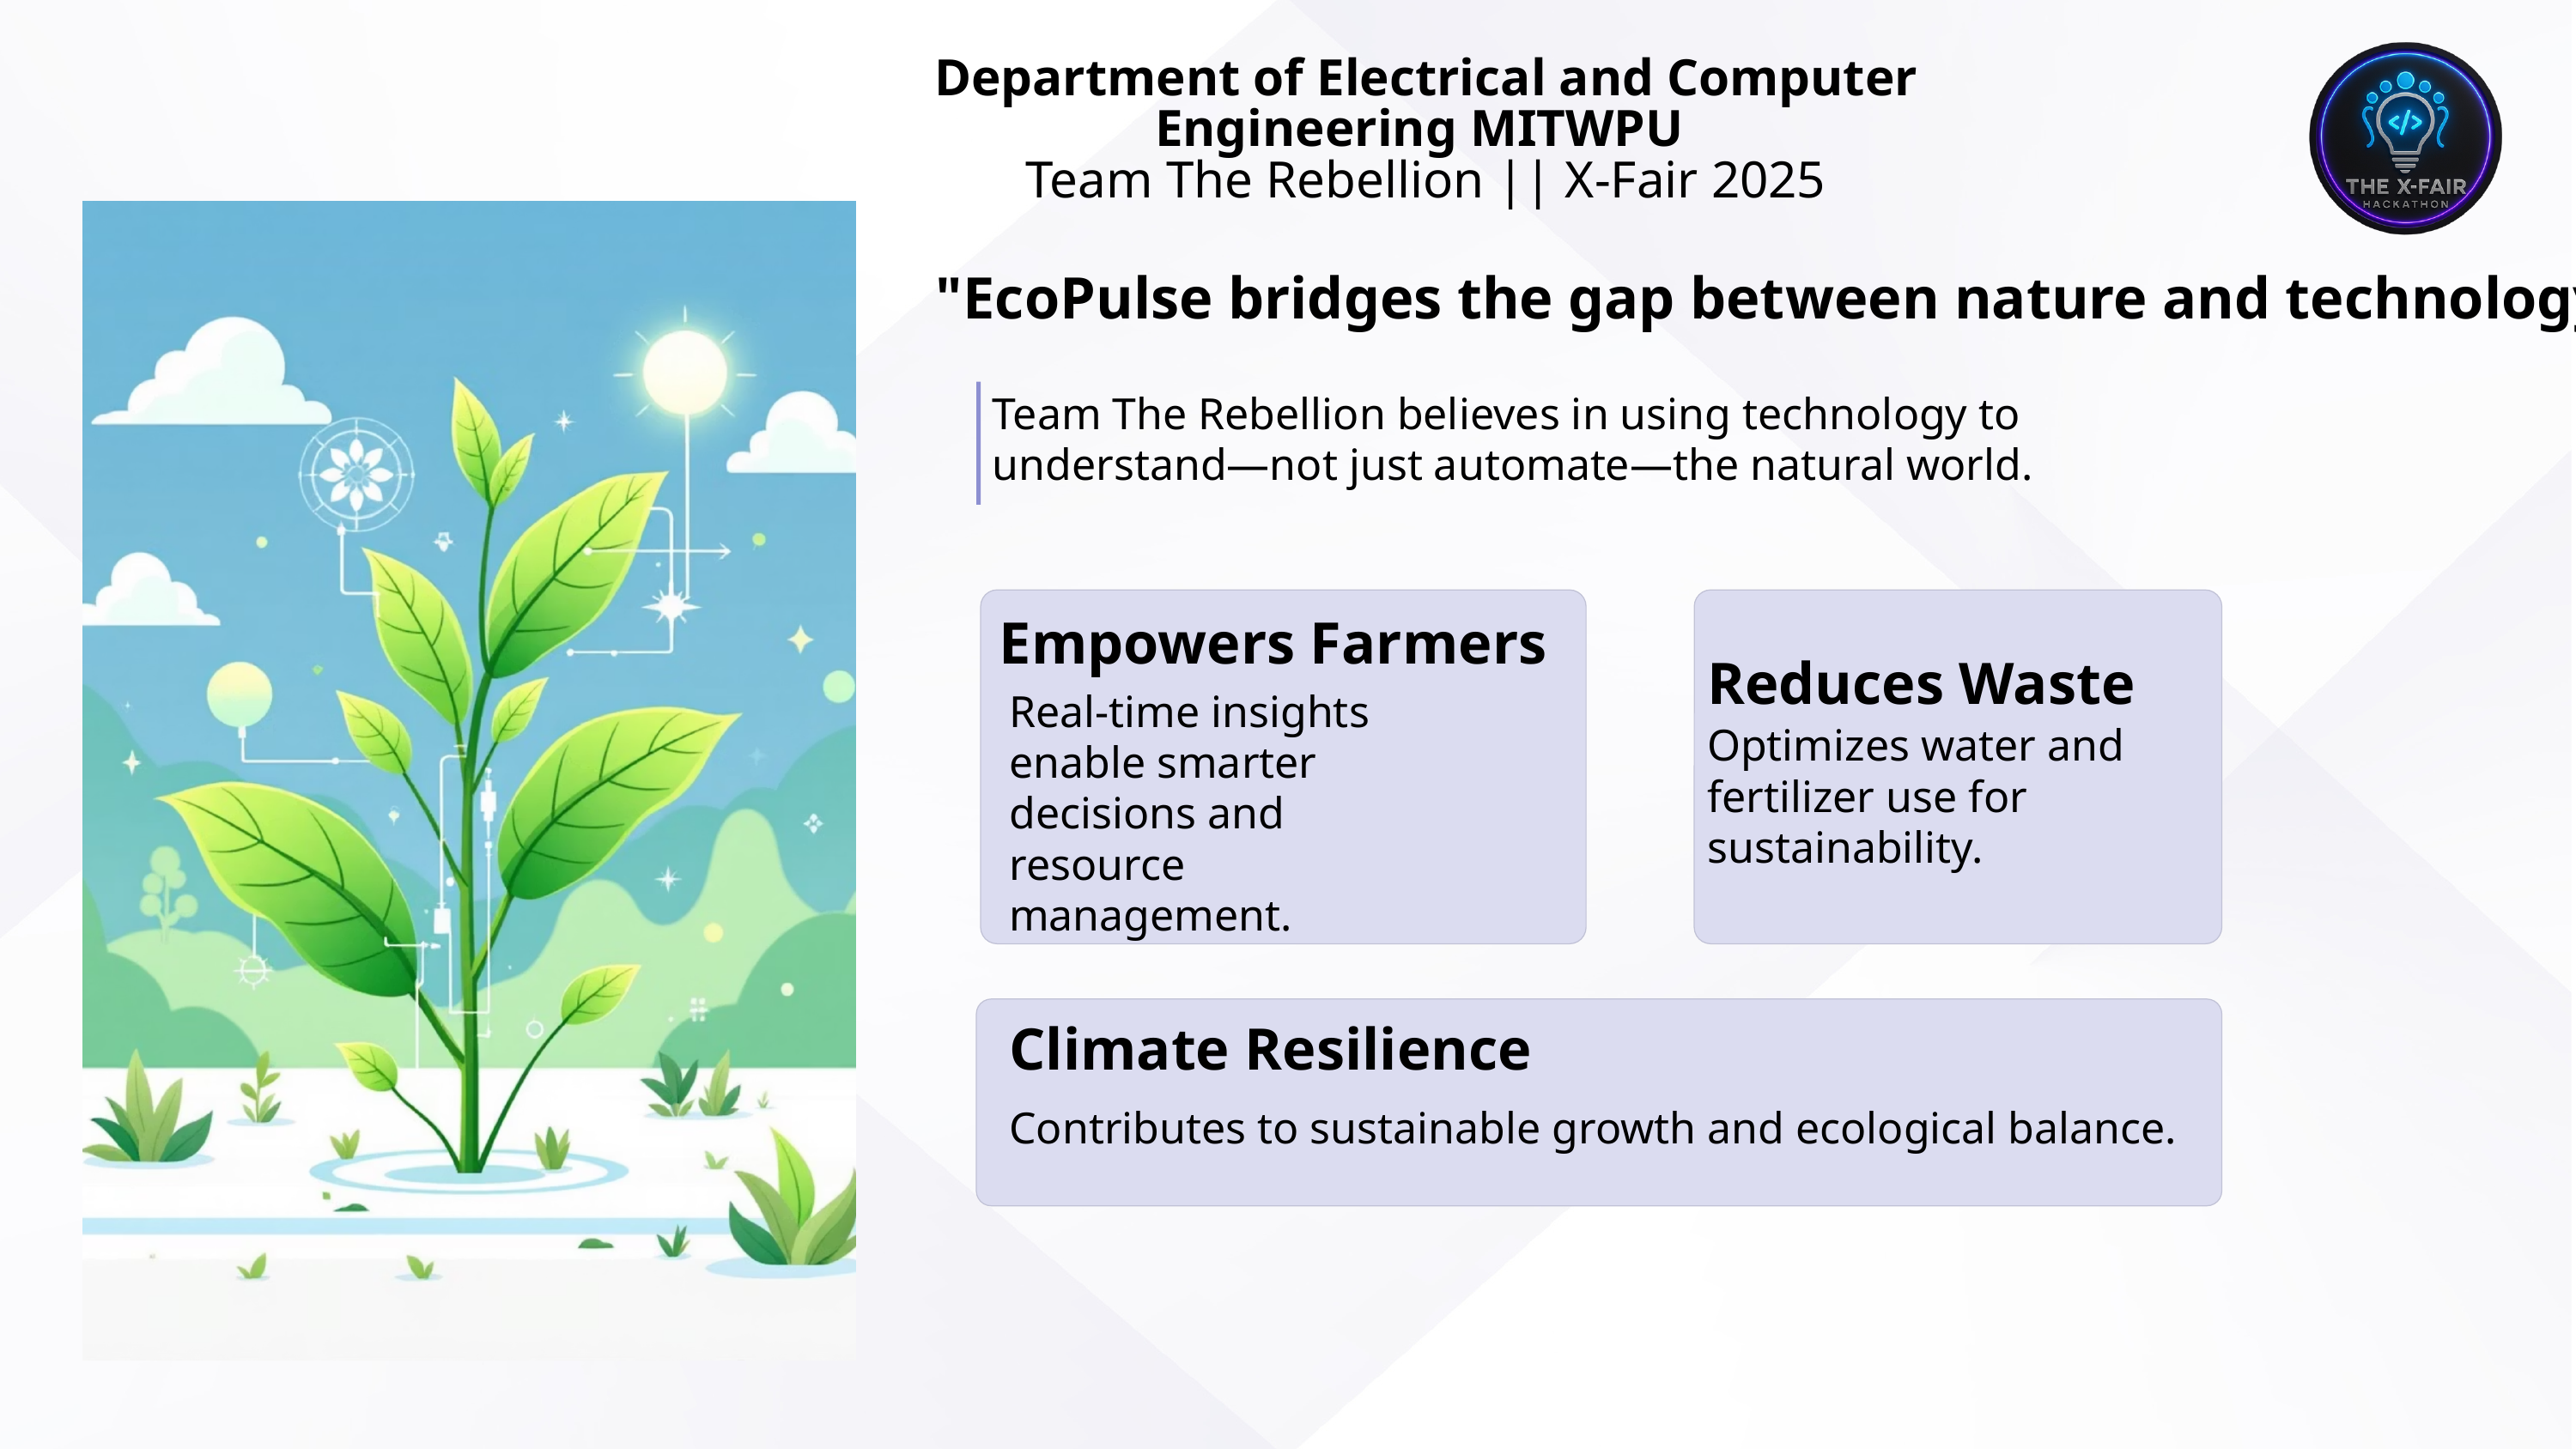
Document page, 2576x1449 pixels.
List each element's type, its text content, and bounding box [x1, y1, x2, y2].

text_box Team The Rebellion believes in using technology to understand—not just automate—the natural world. [992, 386, 2057, 489]
picture [82, 201, 856, 1361]
text_box [981, 590, 1587, 944]
text_box Climate Resilience [1009, 1032, 1409, 1082]
text_box Real-time insights enable smarter decisions and resource management. [1009, 684, 1460, 839]
text_box [1694, 590, 2222, 944]
text_box Reduces Waste [1707, 666, 2107, 717]
text_box "EcoPulse bridges the gap between nature and technology." [935, 279, 1953, 331]
text_box Contributes to sustainable growth and ecological balance. [1009, 1100, 2008, 1153]
text_box Empowers Farmers [999, 626, 1399, 676]
text_box [0, 0, 2572, 1449]
text_box Department of Electrical and Computer Engineering MITWPU Team The Rebellion || X-Fair 2025 [893, 54, 1959, 157]
text_box [2284, 27, 2526, 270]
text_box Optimizes water and fertilizer use for sustainability. [1707, 718, 2158, 822]
text_box [976, 381, 981, 505]
text_box [975, 998, 2222, 1206]
